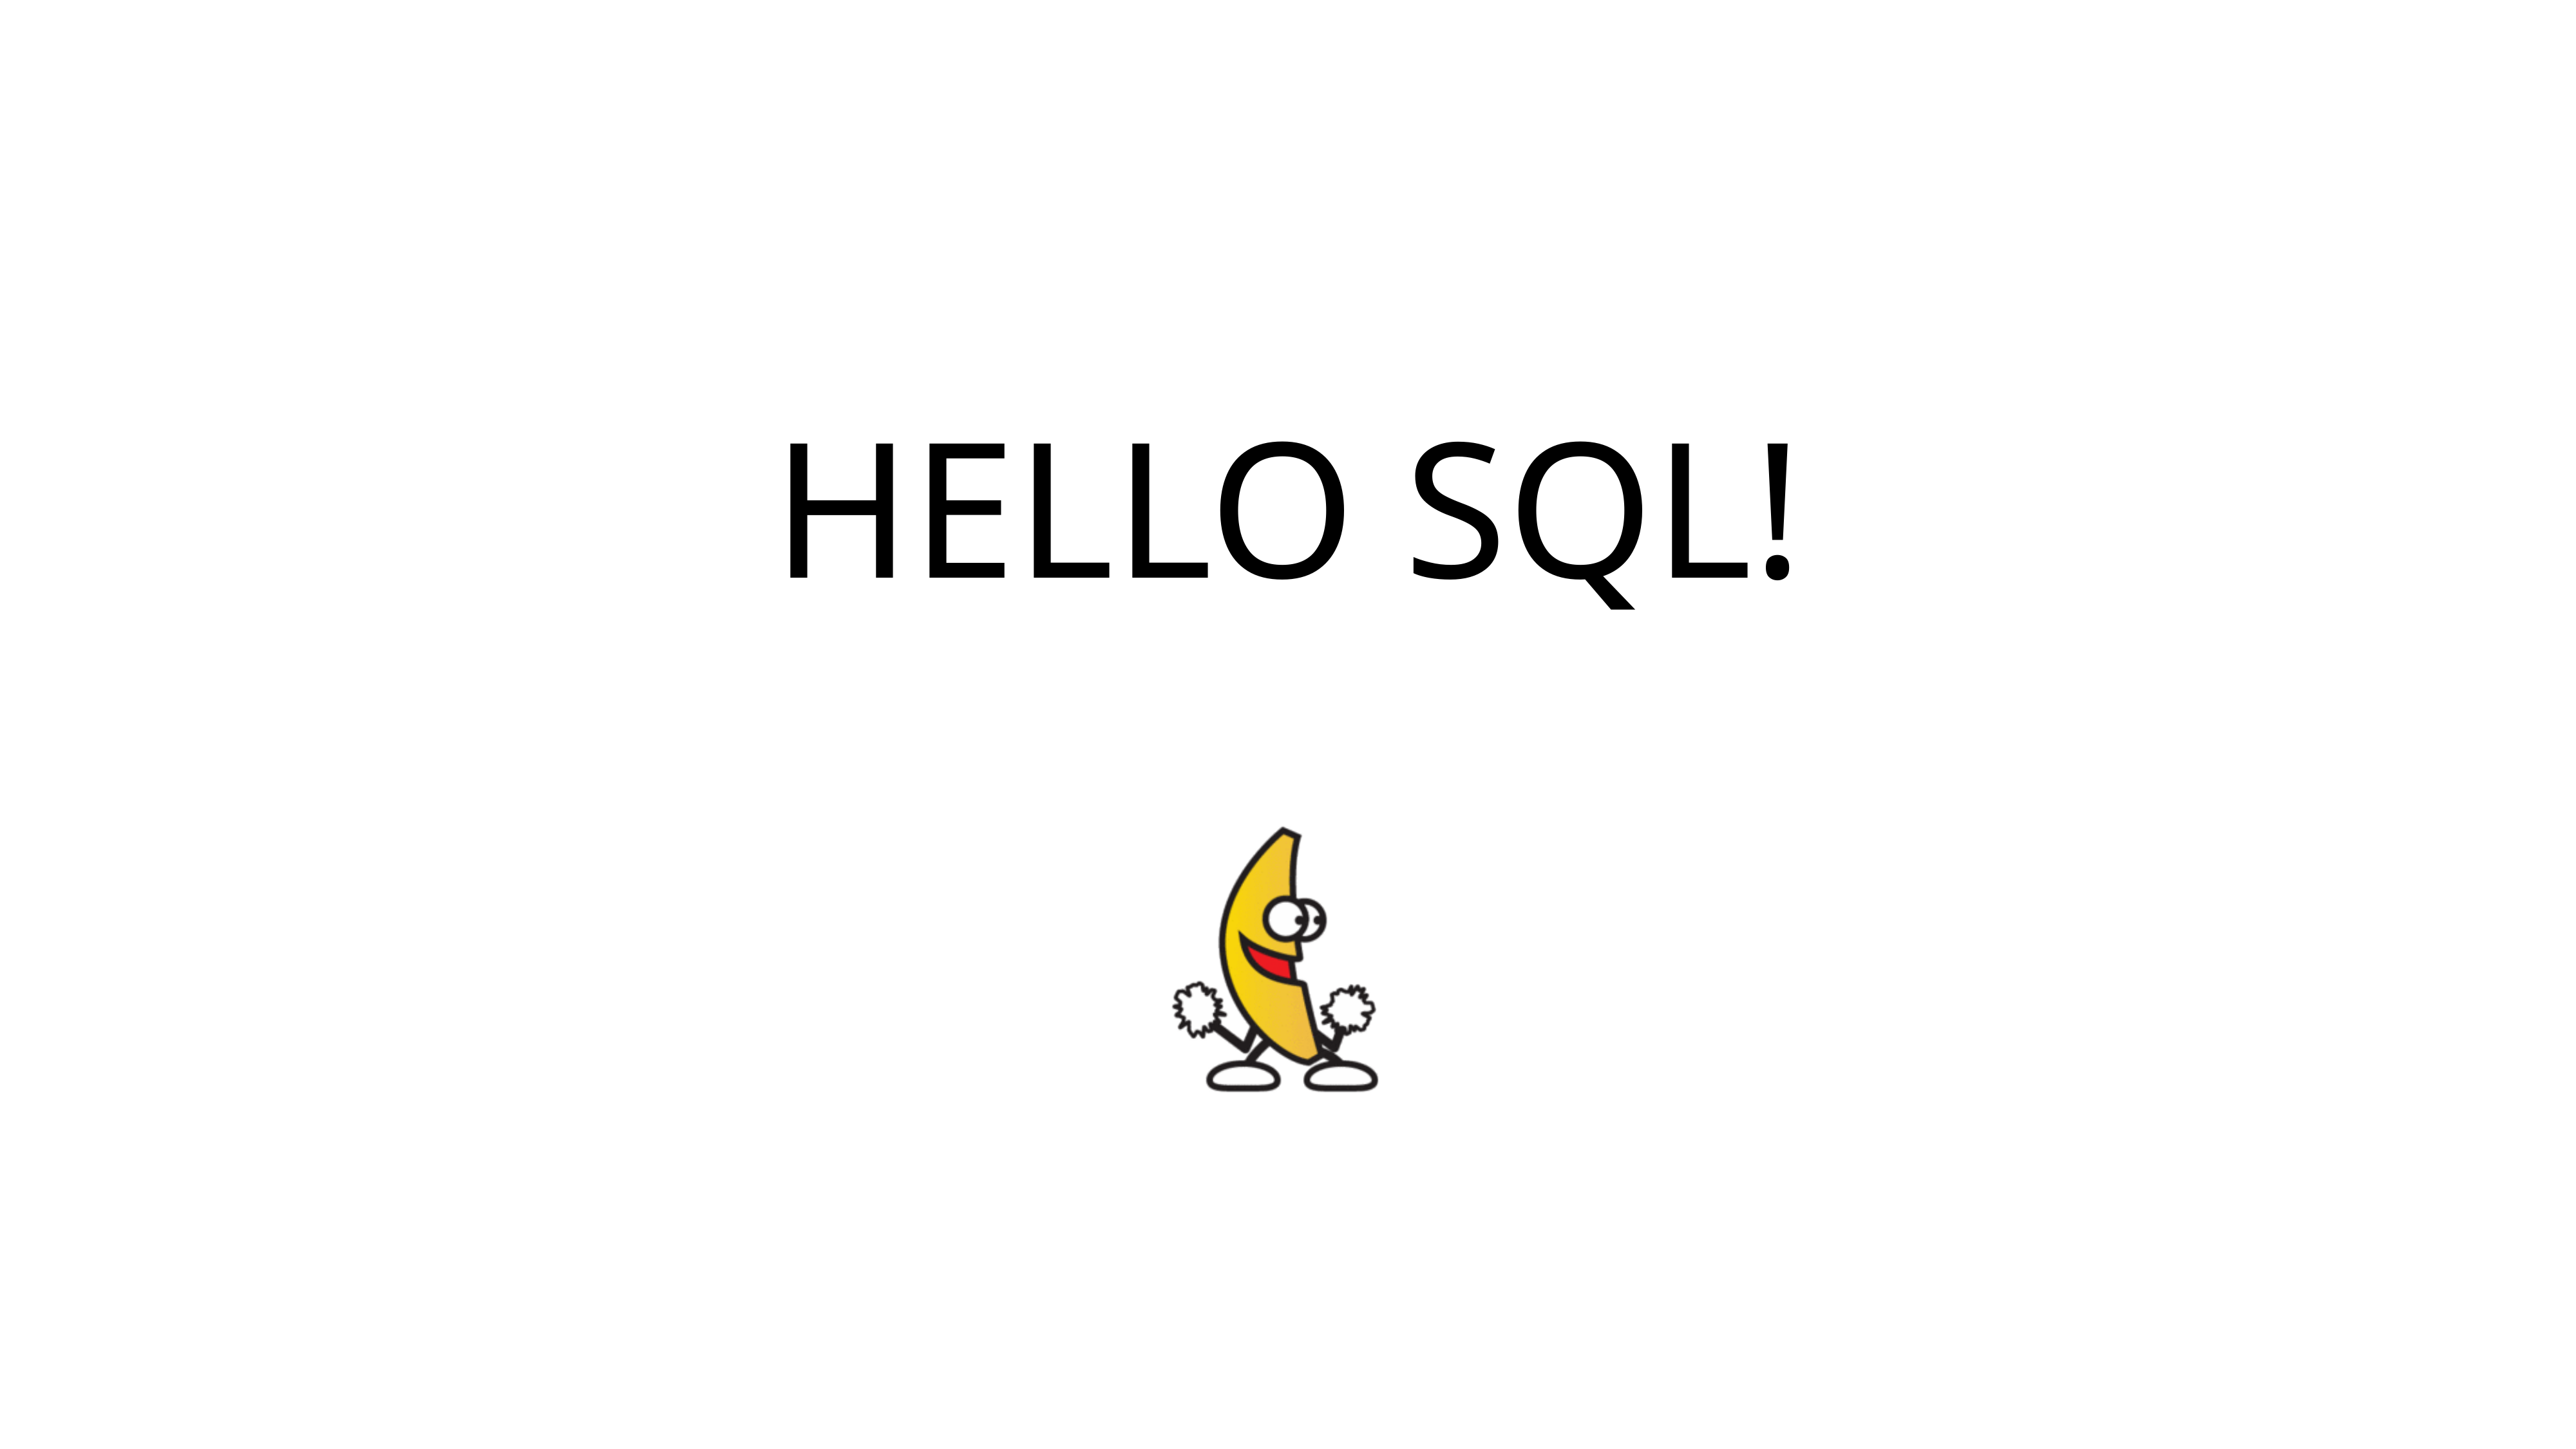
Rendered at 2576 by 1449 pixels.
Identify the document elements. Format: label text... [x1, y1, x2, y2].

picture [1121, 768, 1455, 1099]
title HELLO SQL! [187, 242, 2389, 621]
